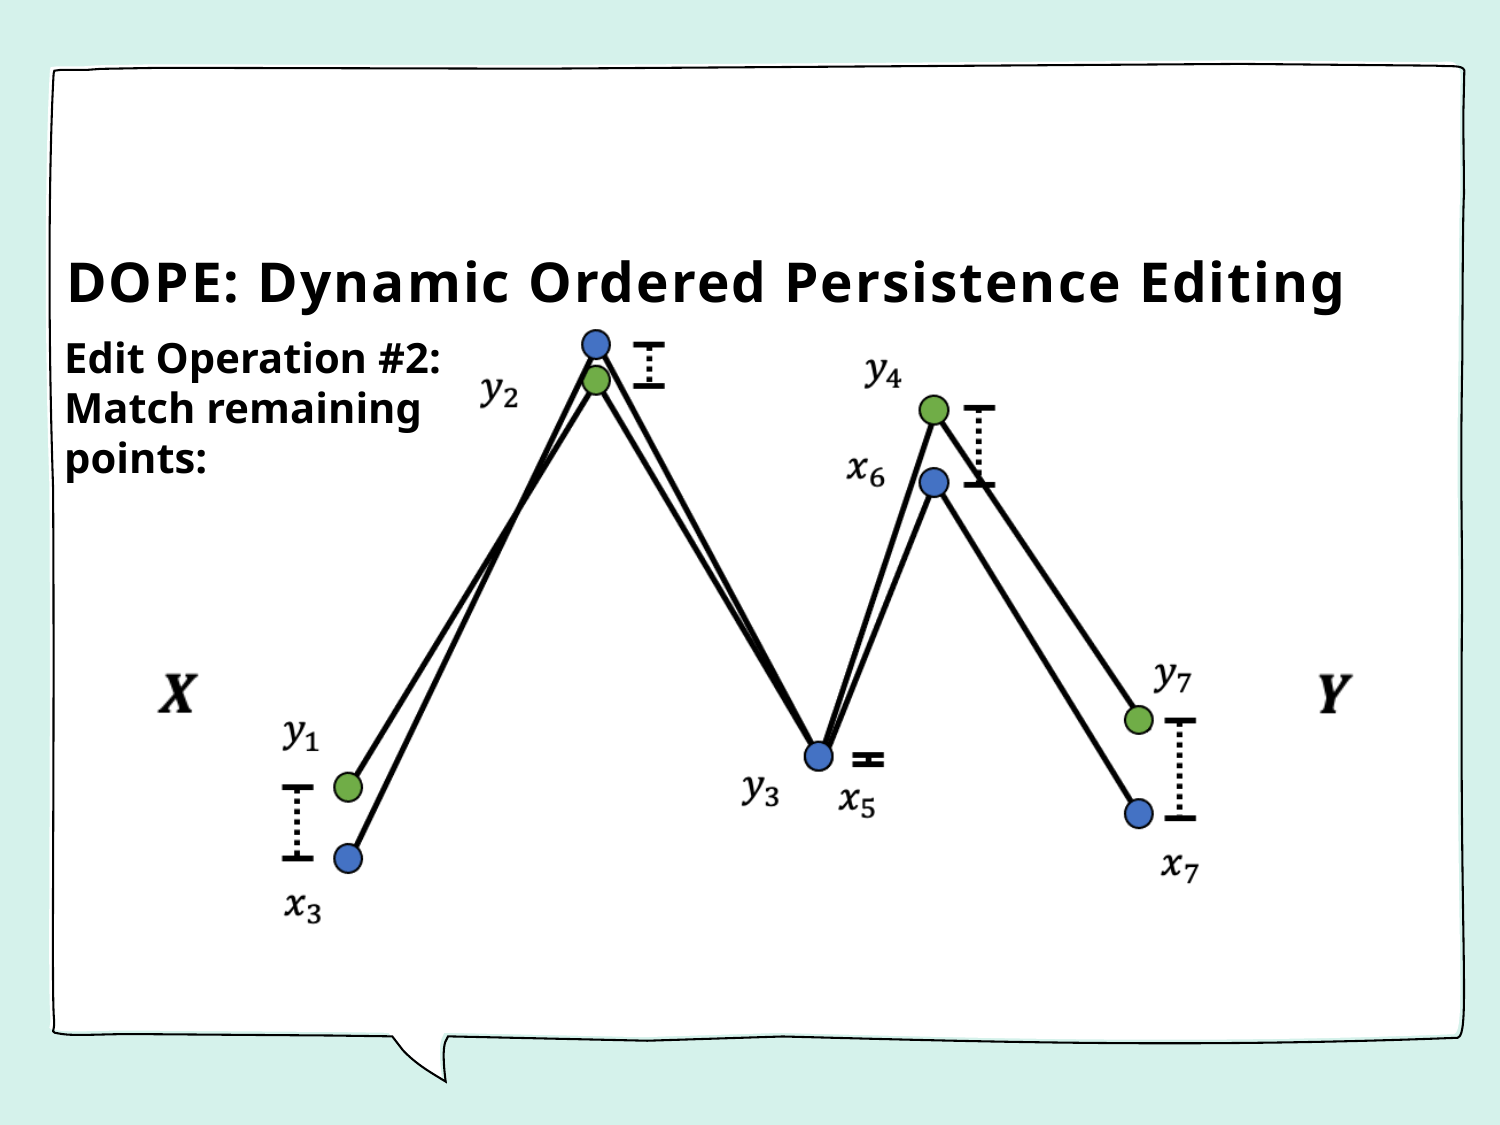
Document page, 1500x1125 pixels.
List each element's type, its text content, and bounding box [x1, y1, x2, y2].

picture [261, 328, 1225, 935]
picture [1287, 647, 1385, 742]
title DOPE: Dynamic Ordered Persistence Editing [51, 192, 1449, 329]
picture [129, 648, 230, 740]
text_box Edit Operation #2: Match remaining points: [49, 317, 1177, 498]
